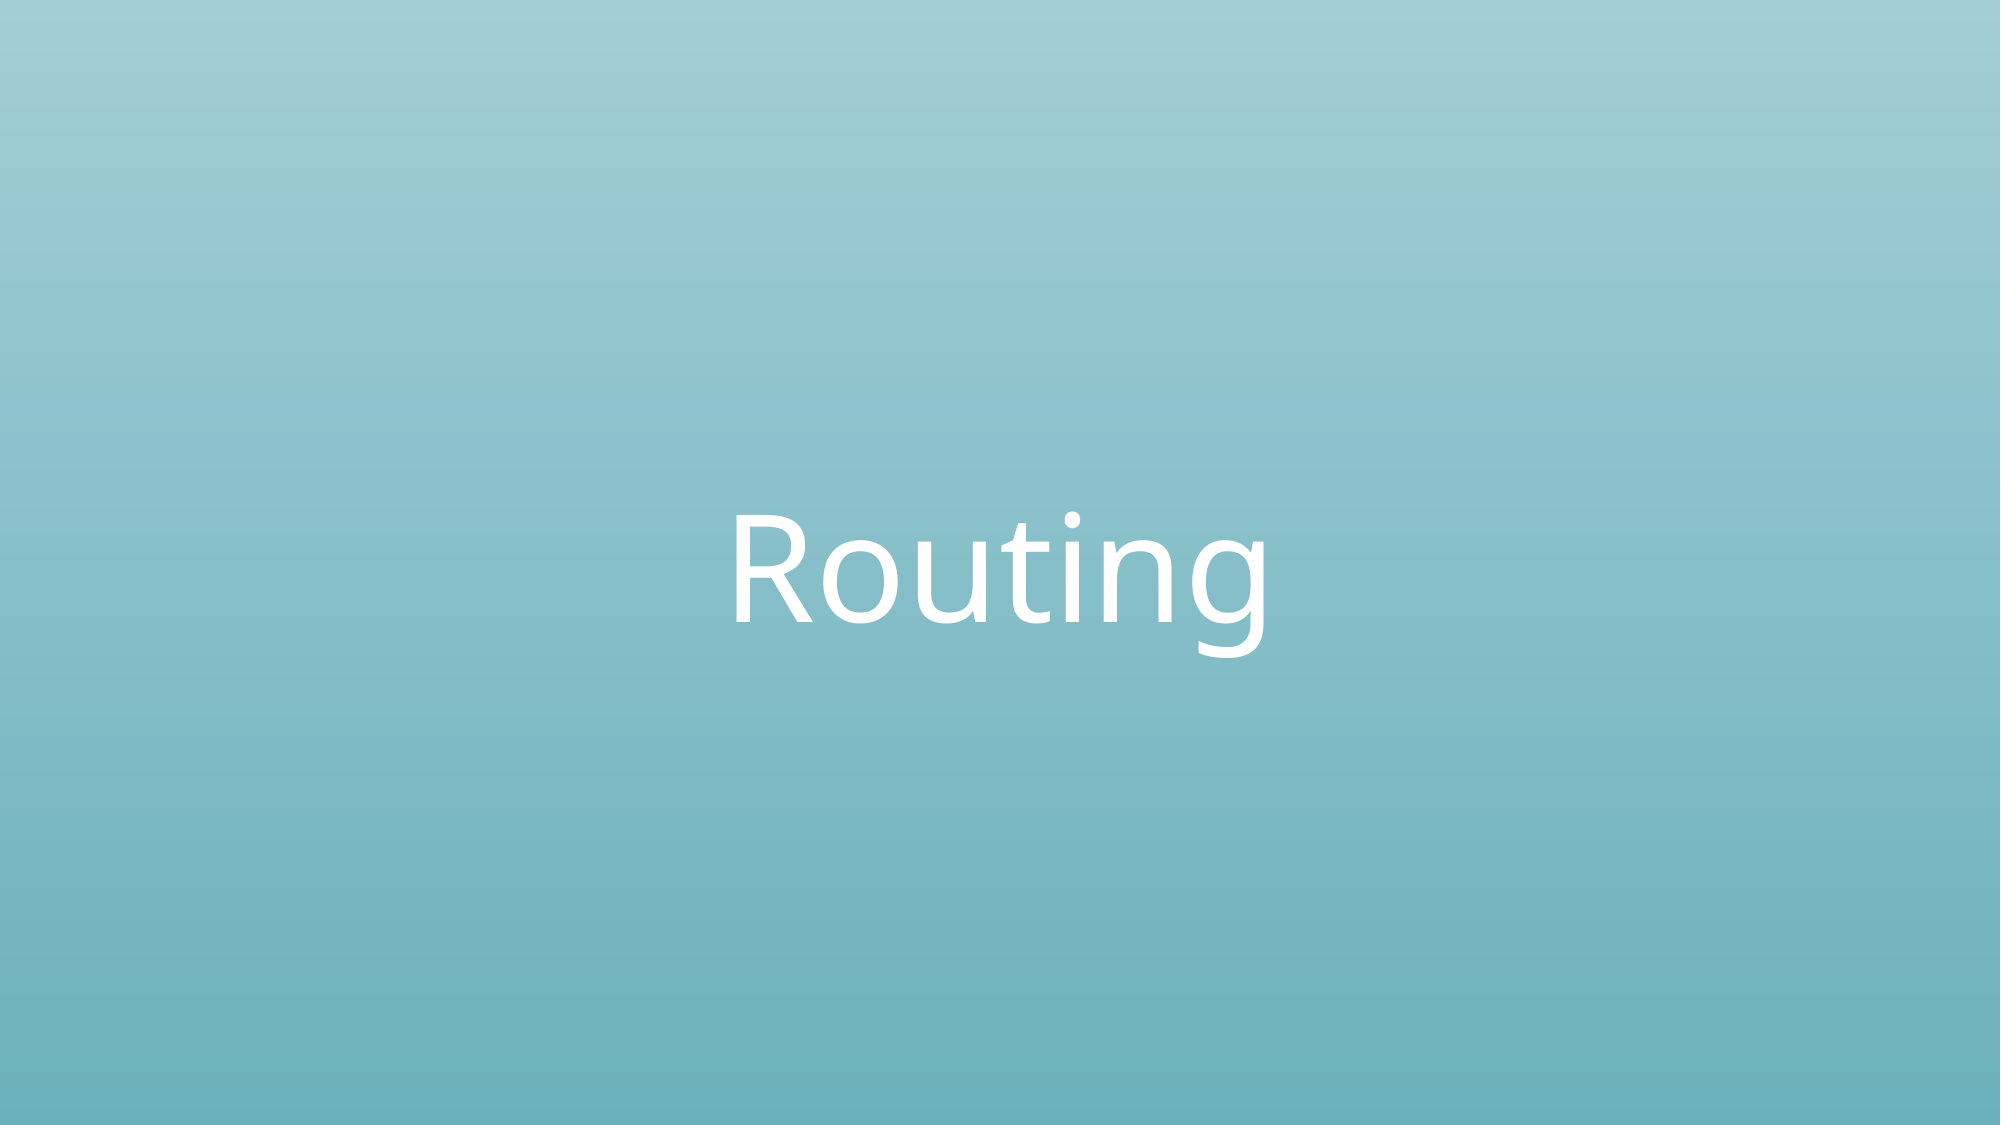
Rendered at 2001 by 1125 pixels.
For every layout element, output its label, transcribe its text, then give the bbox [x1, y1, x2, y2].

list Routing [446, 228, 1554, 897]
